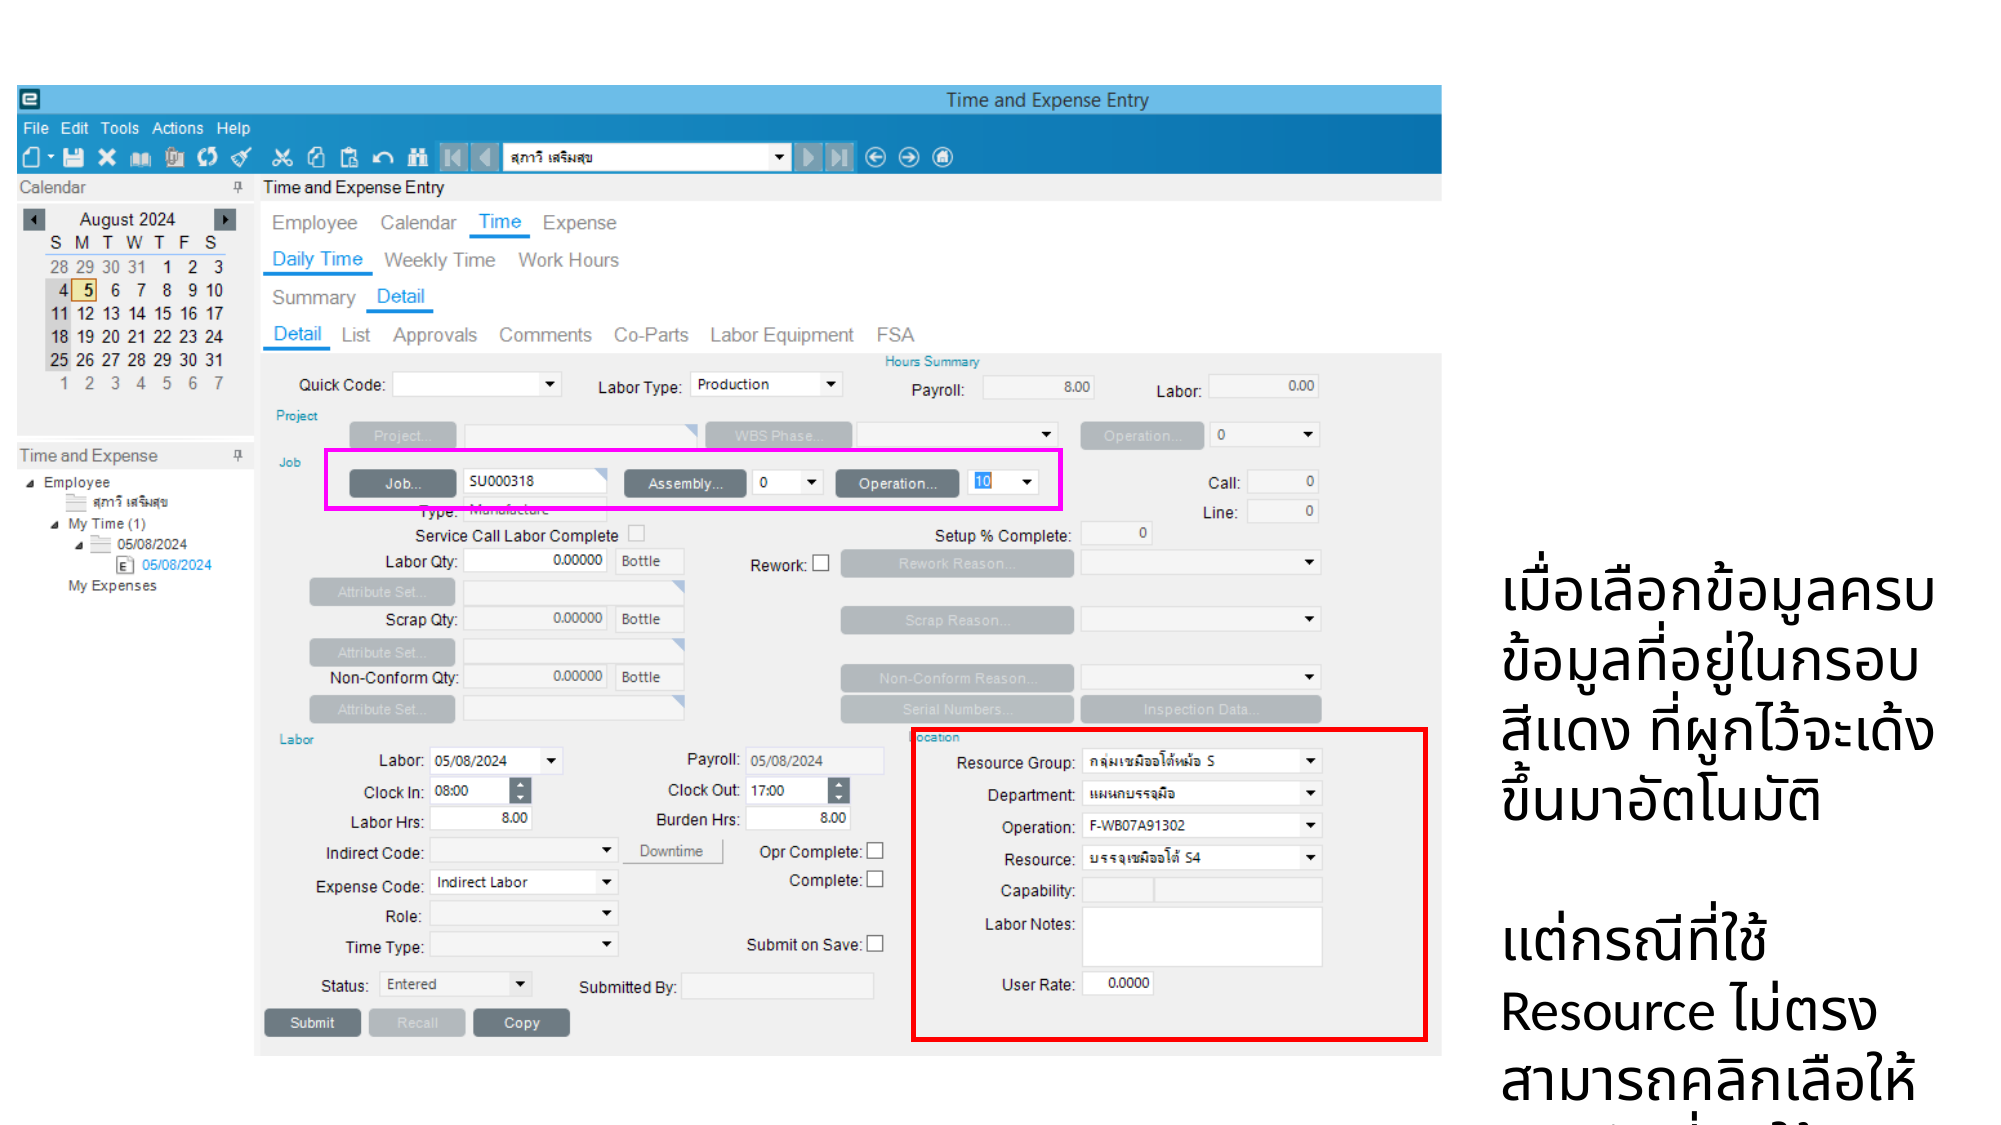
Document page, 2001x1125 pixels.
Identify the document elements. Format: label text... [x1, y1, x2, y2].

text_box เมื่อเลือกข้อมูลครบ ข้อมูลที่อยู่ในกรอบสีแดง ที่ผูกไว้จะเด้งขึ้นมาอัตโนมัติ แต่กรณีที่ใช้ Resource ไม่ตรง สามารถคลิกเลือให้ตรงกับที่เราใช้งานได้ [1485, 545, 1956, 1125]
picture [17, 85, 1442, 1056]
